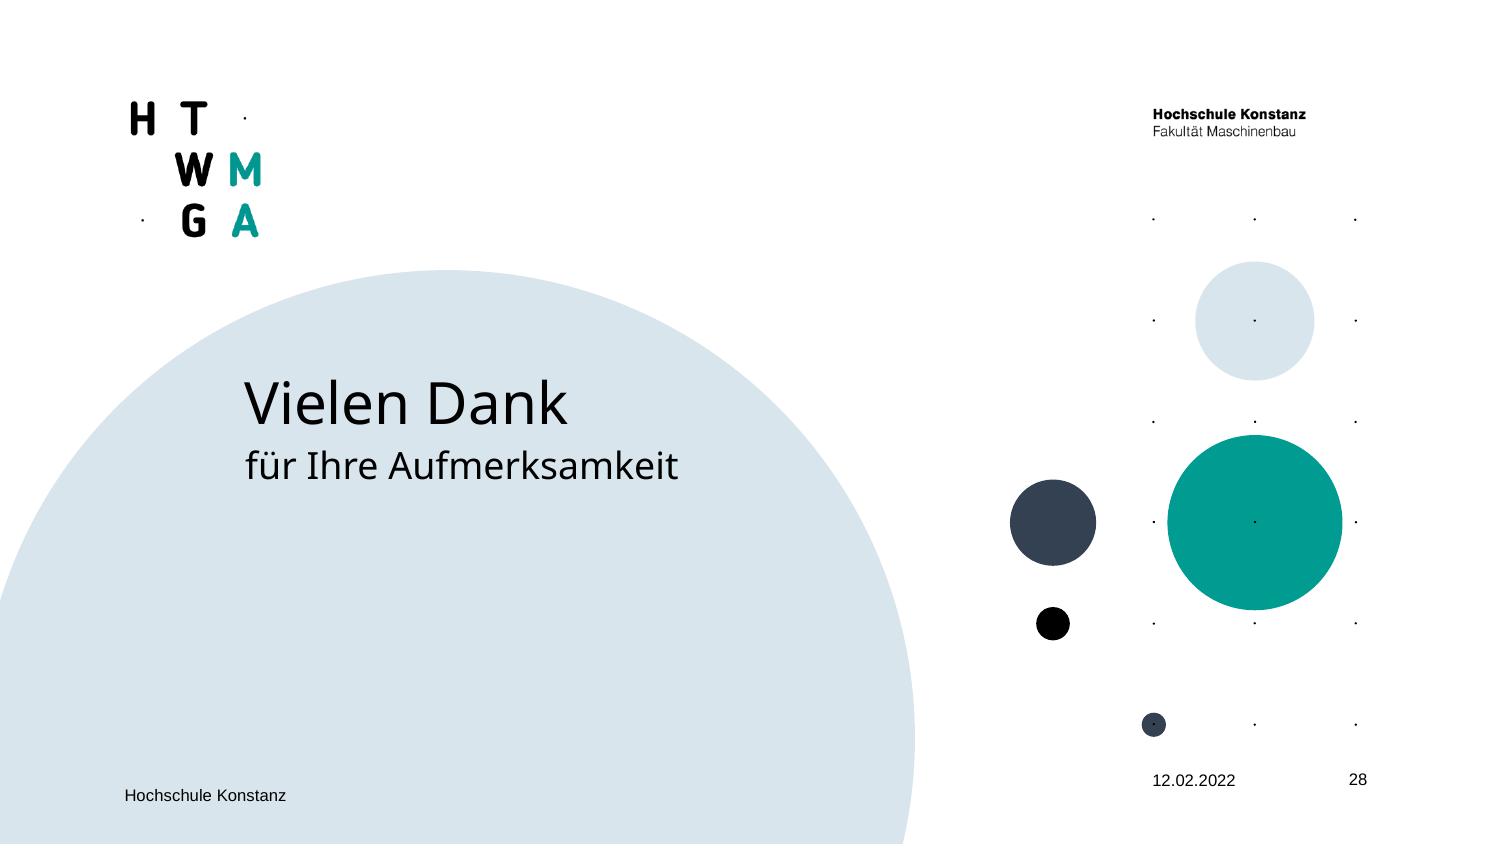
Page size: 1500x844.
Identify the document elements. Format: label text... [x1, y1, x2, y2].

list für Ihre Aufmerksamkeit [230, 434, 1263, 488]
picture [91, 67, 296, 271]
list Vielen Dank [229, 359, 1262, 434]
picture [1102, 67, 1462, 273]
